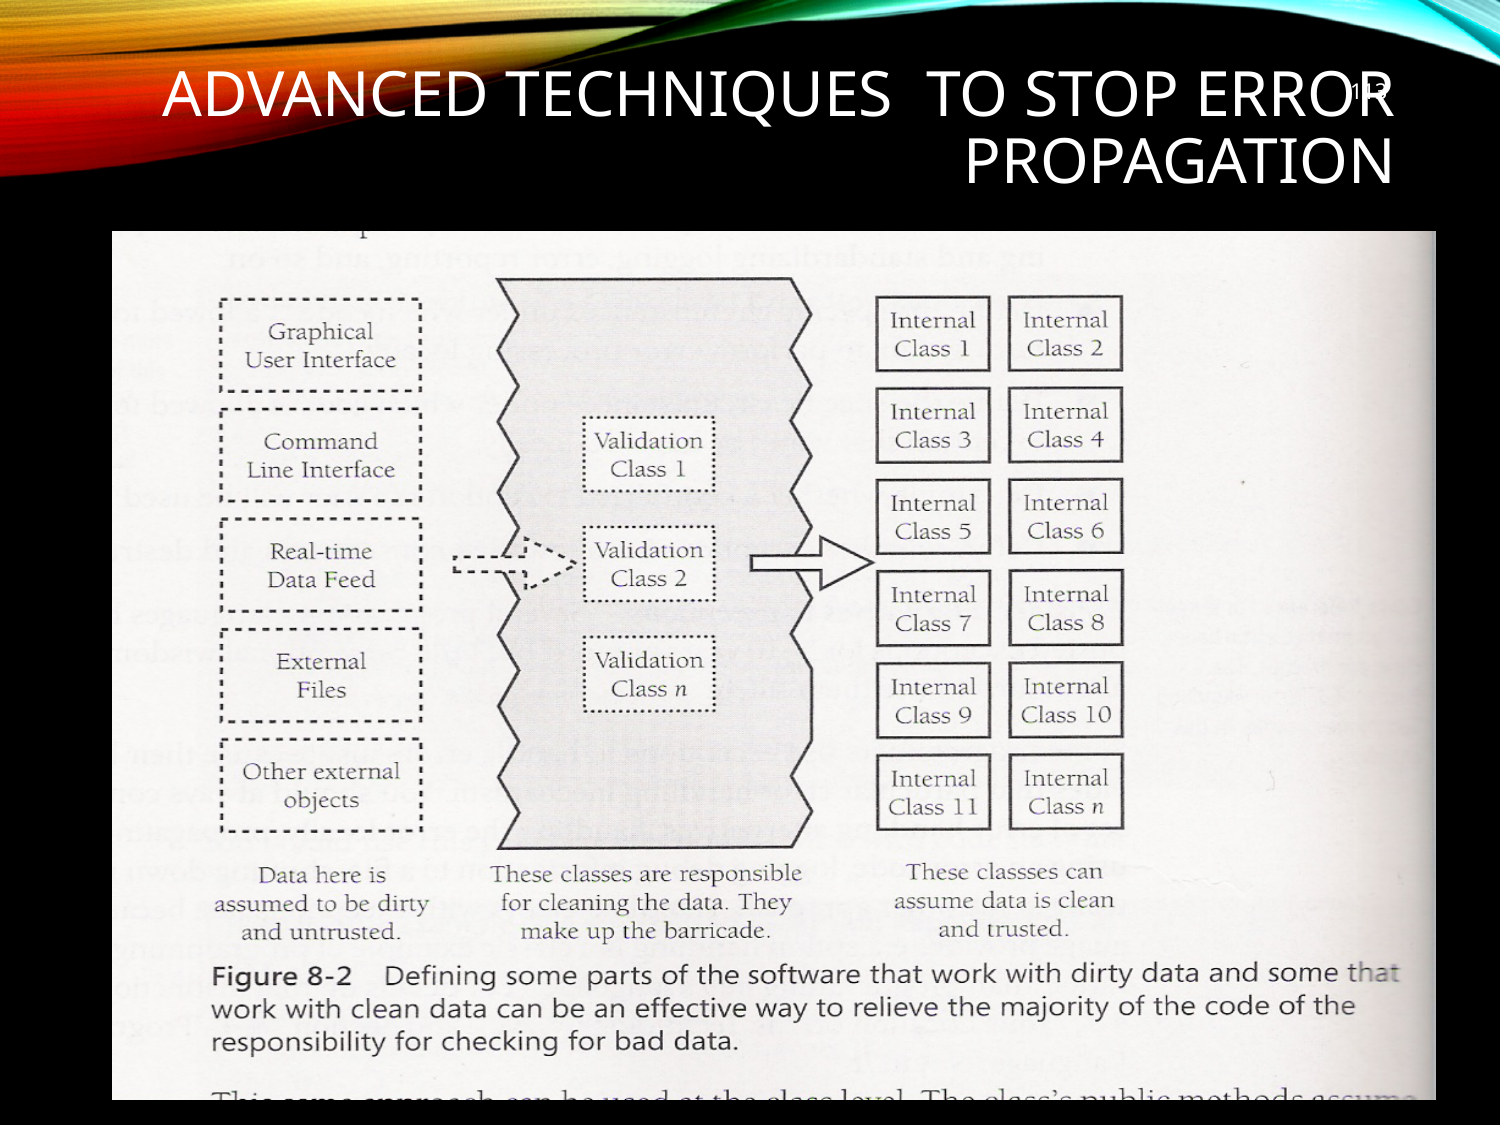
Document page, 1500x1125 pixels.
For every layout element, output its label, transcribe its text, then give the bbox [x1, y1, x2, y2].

picture [0, 0, 1500, 178]
title Advanced Techniques to stop error propagation [135, 54, 1411, 205]
picture [111, 231, 1436, 1100]
slide_number 113 [1078, 62, 1403, 123]
